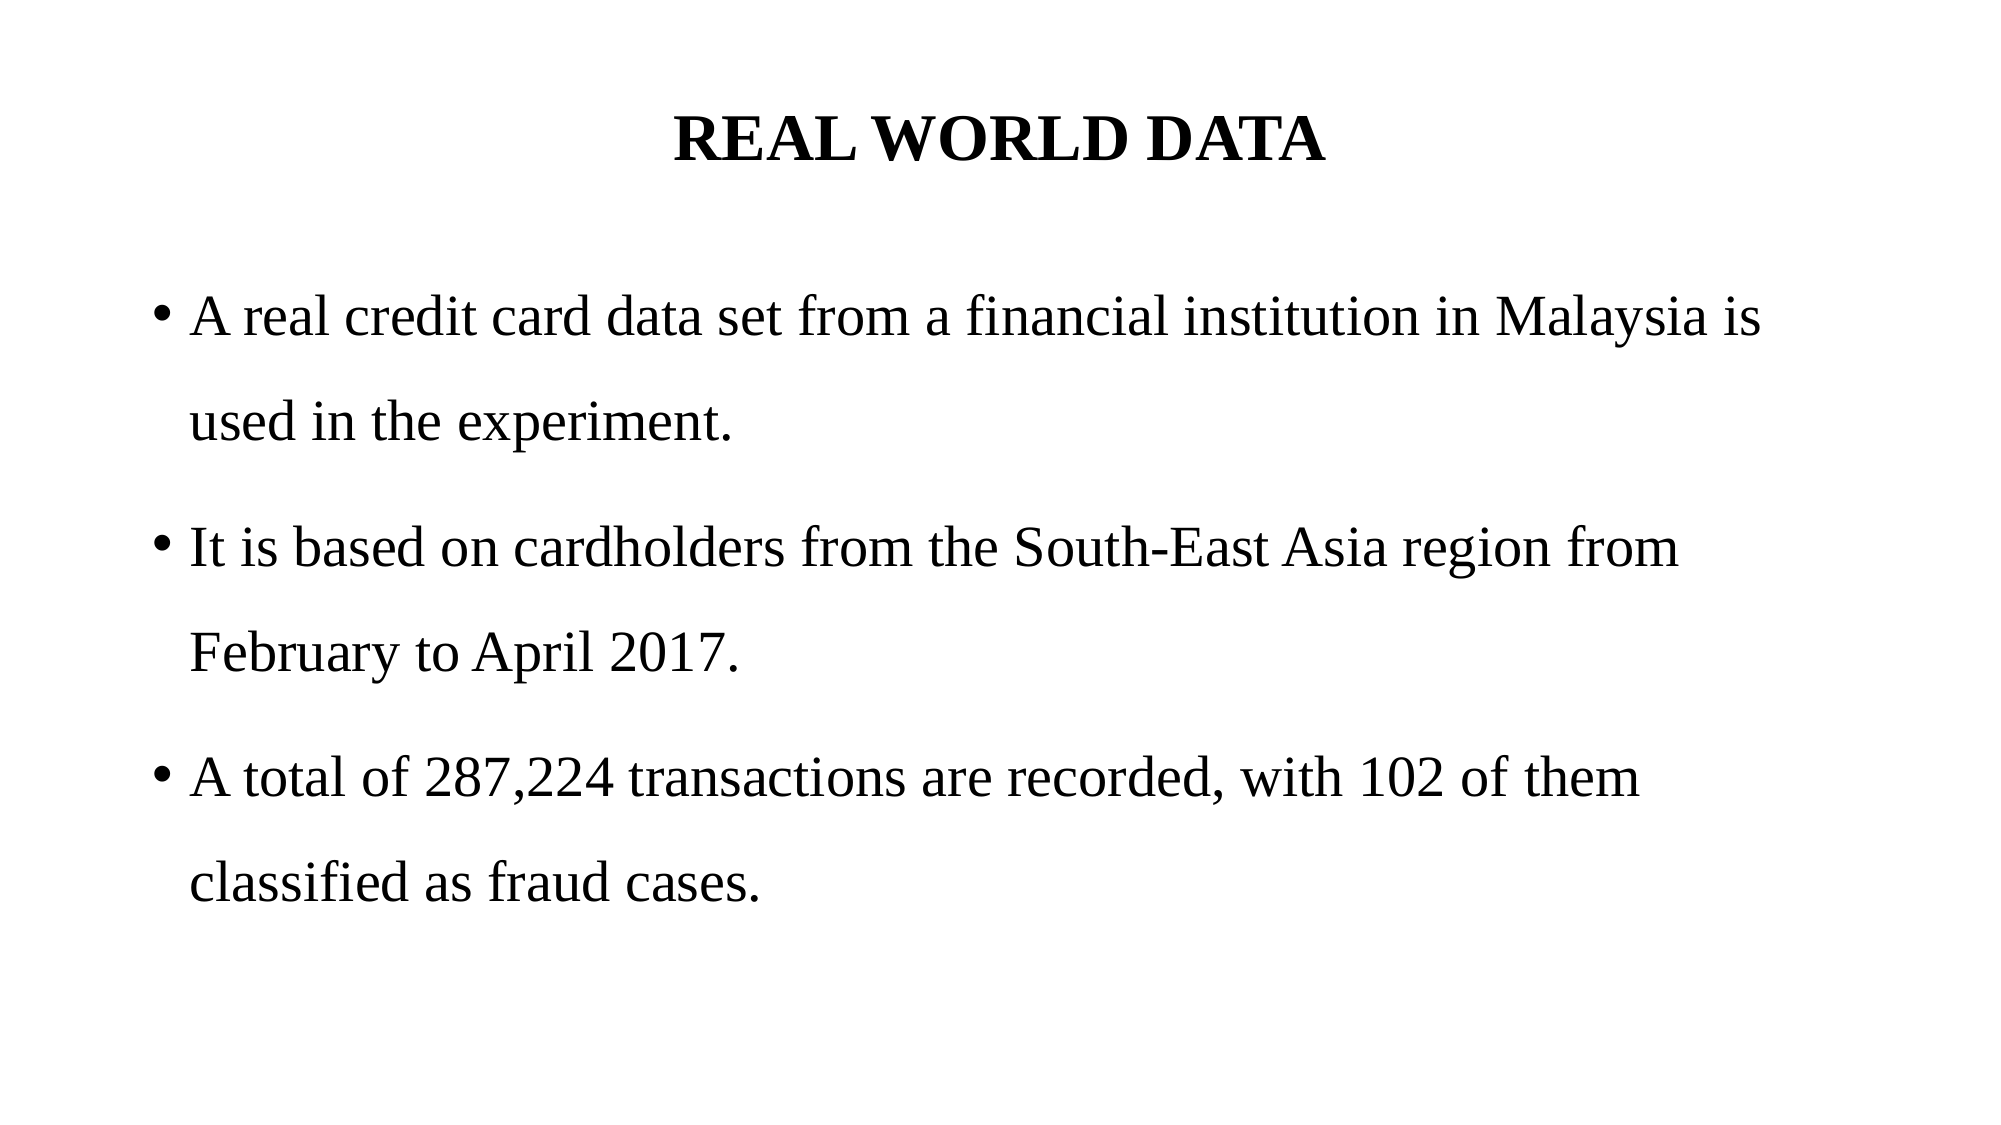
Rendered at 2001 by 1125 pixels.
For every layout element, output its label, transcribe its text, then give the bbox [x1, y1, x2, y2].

list A real credit card data set from a financial institution in Malaysia is used in the experiment. It is based on cardholders from the South-East Asia region from February to April 2017. A total of 287,224 transactions are recorded, with 102 of them classified as fraud cases. [137, 234, 1863, 1014]
title REAL WORLD DATA [137, 59, 1863, 218]
